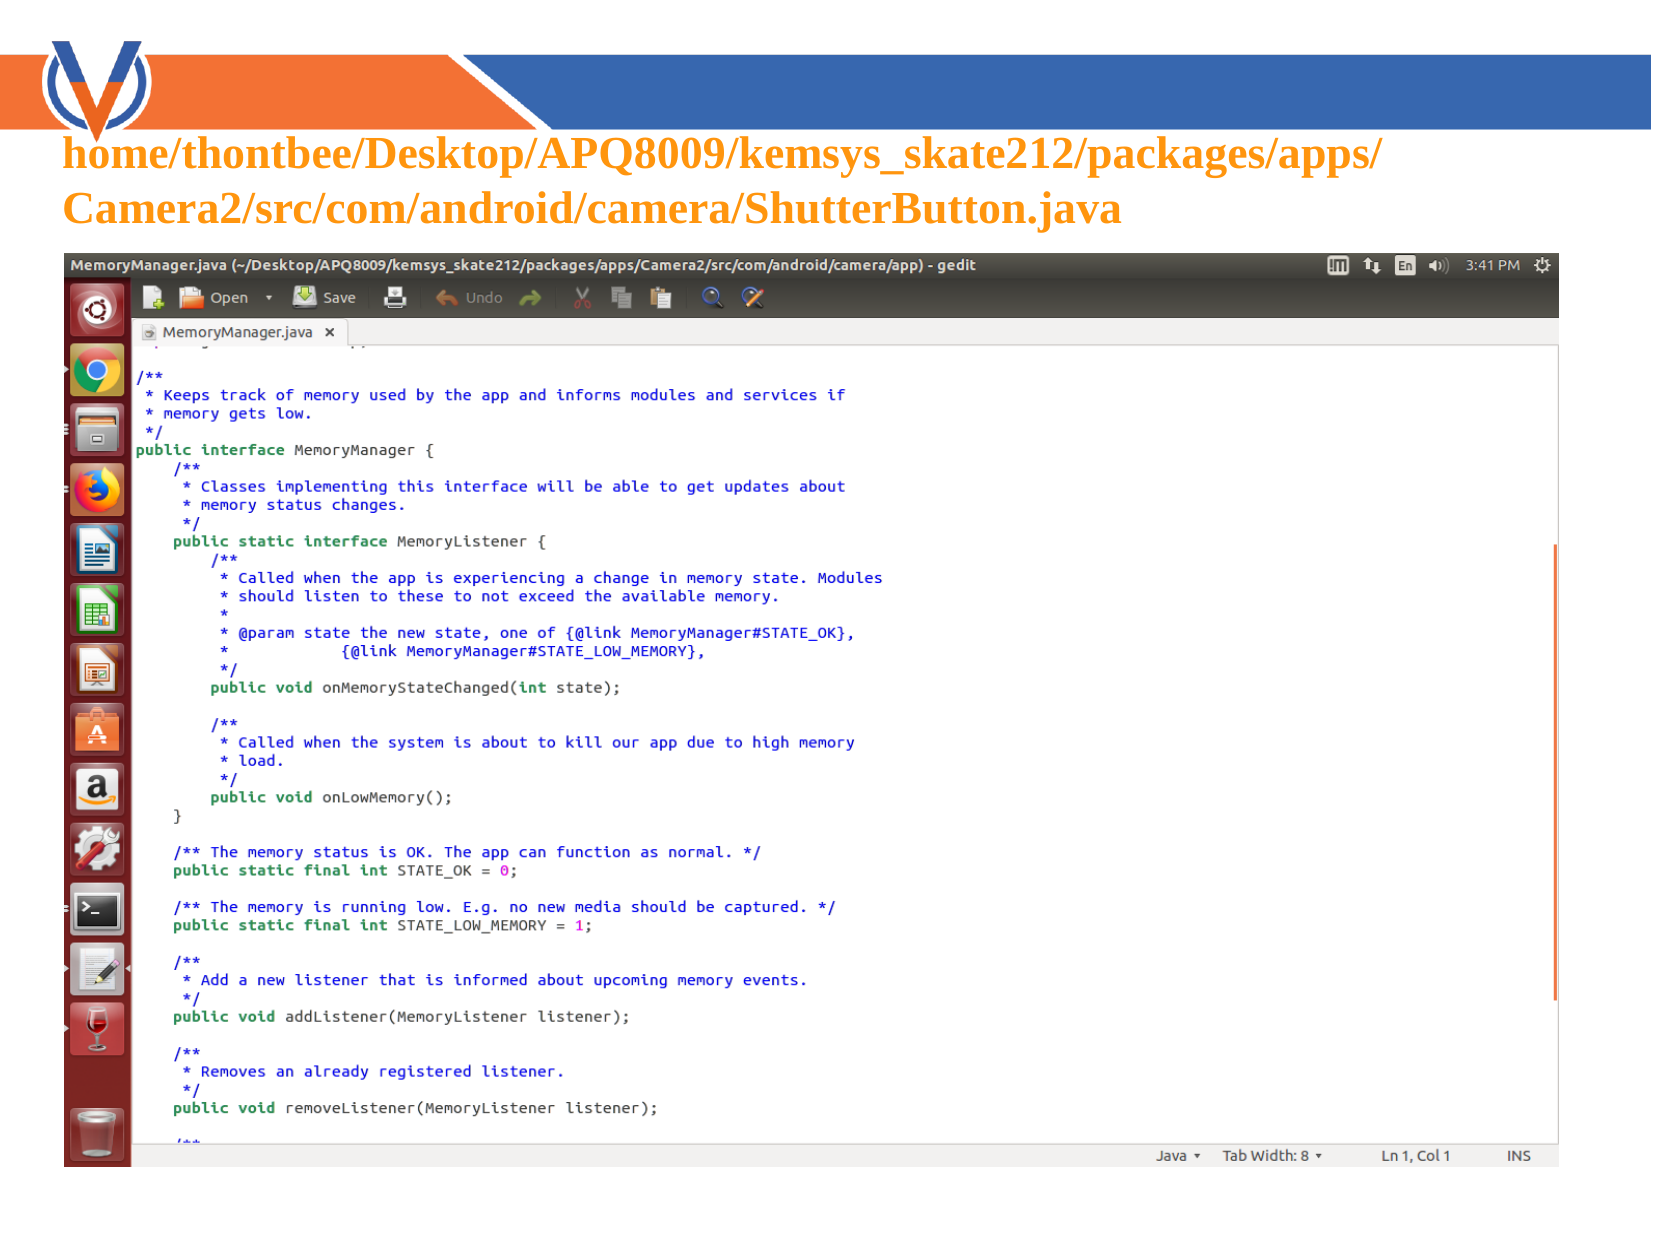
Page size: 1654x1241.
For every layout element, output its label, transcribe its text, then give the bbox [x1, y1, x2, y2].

picture [64, 253, 1560, 1167]
picture [0, 41, 1651, 143]
text_box home/thontbee/Desktop/APQ8009/kemsys_skate212/packages/apps/Camera2/src/com/android/camera/ShutterButton.java [47, 115, 1441, 233]
